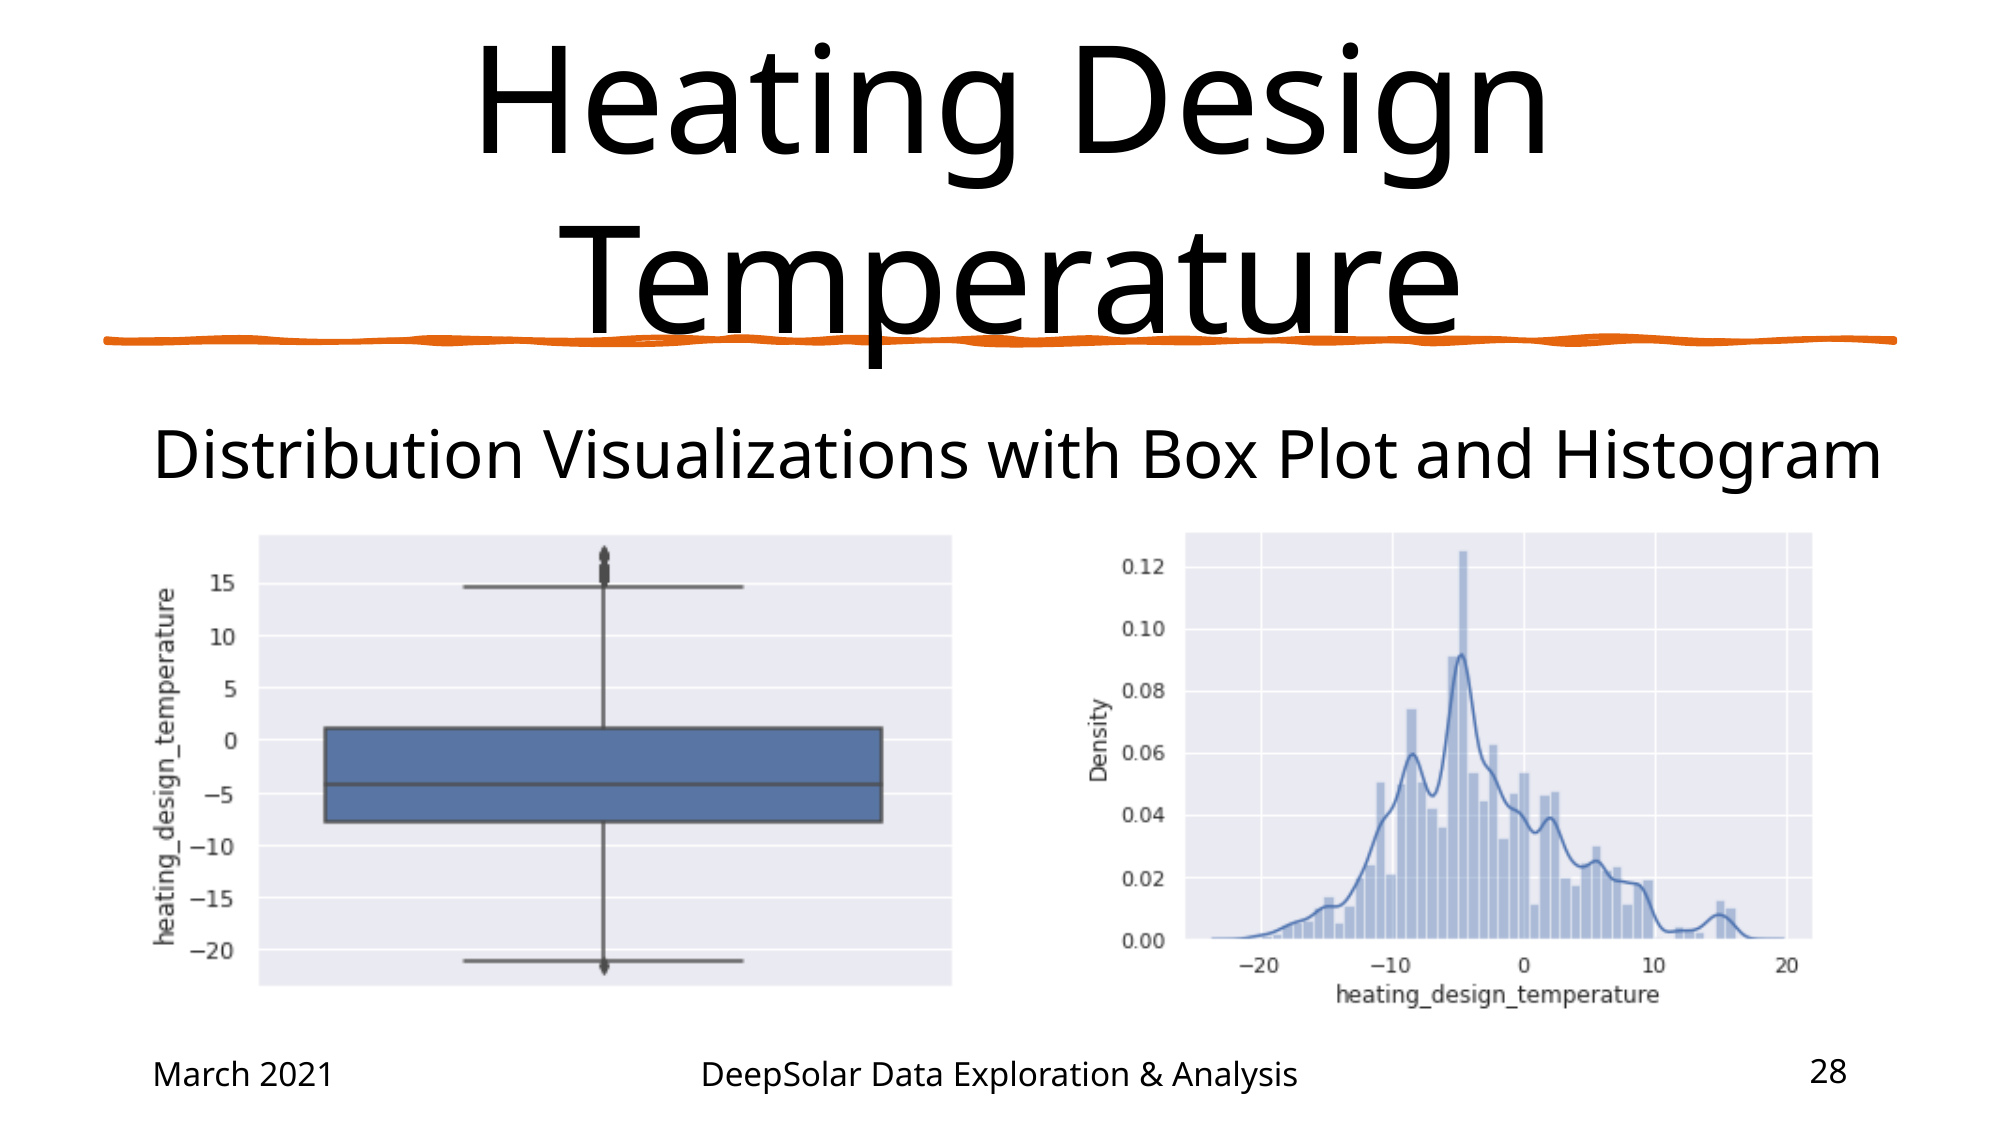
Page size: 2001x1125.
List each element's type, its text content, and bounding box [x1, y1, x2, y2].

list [139, 521, 965, 1001]
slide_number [137, 1042, 588, 1103]
list Distribution Visualizations with Box Plot and Histogram [137, 364, 1903, 500]
footer DeepSolar Data Exploration & Analysis [662, 1042, 1338, 1103]
picture [1075, 518, 1826, 1022]
title Heating Design Temperature [150, 75, 1875, 293]
slide_number 28 [1412, 1042, 1863, 1103]
